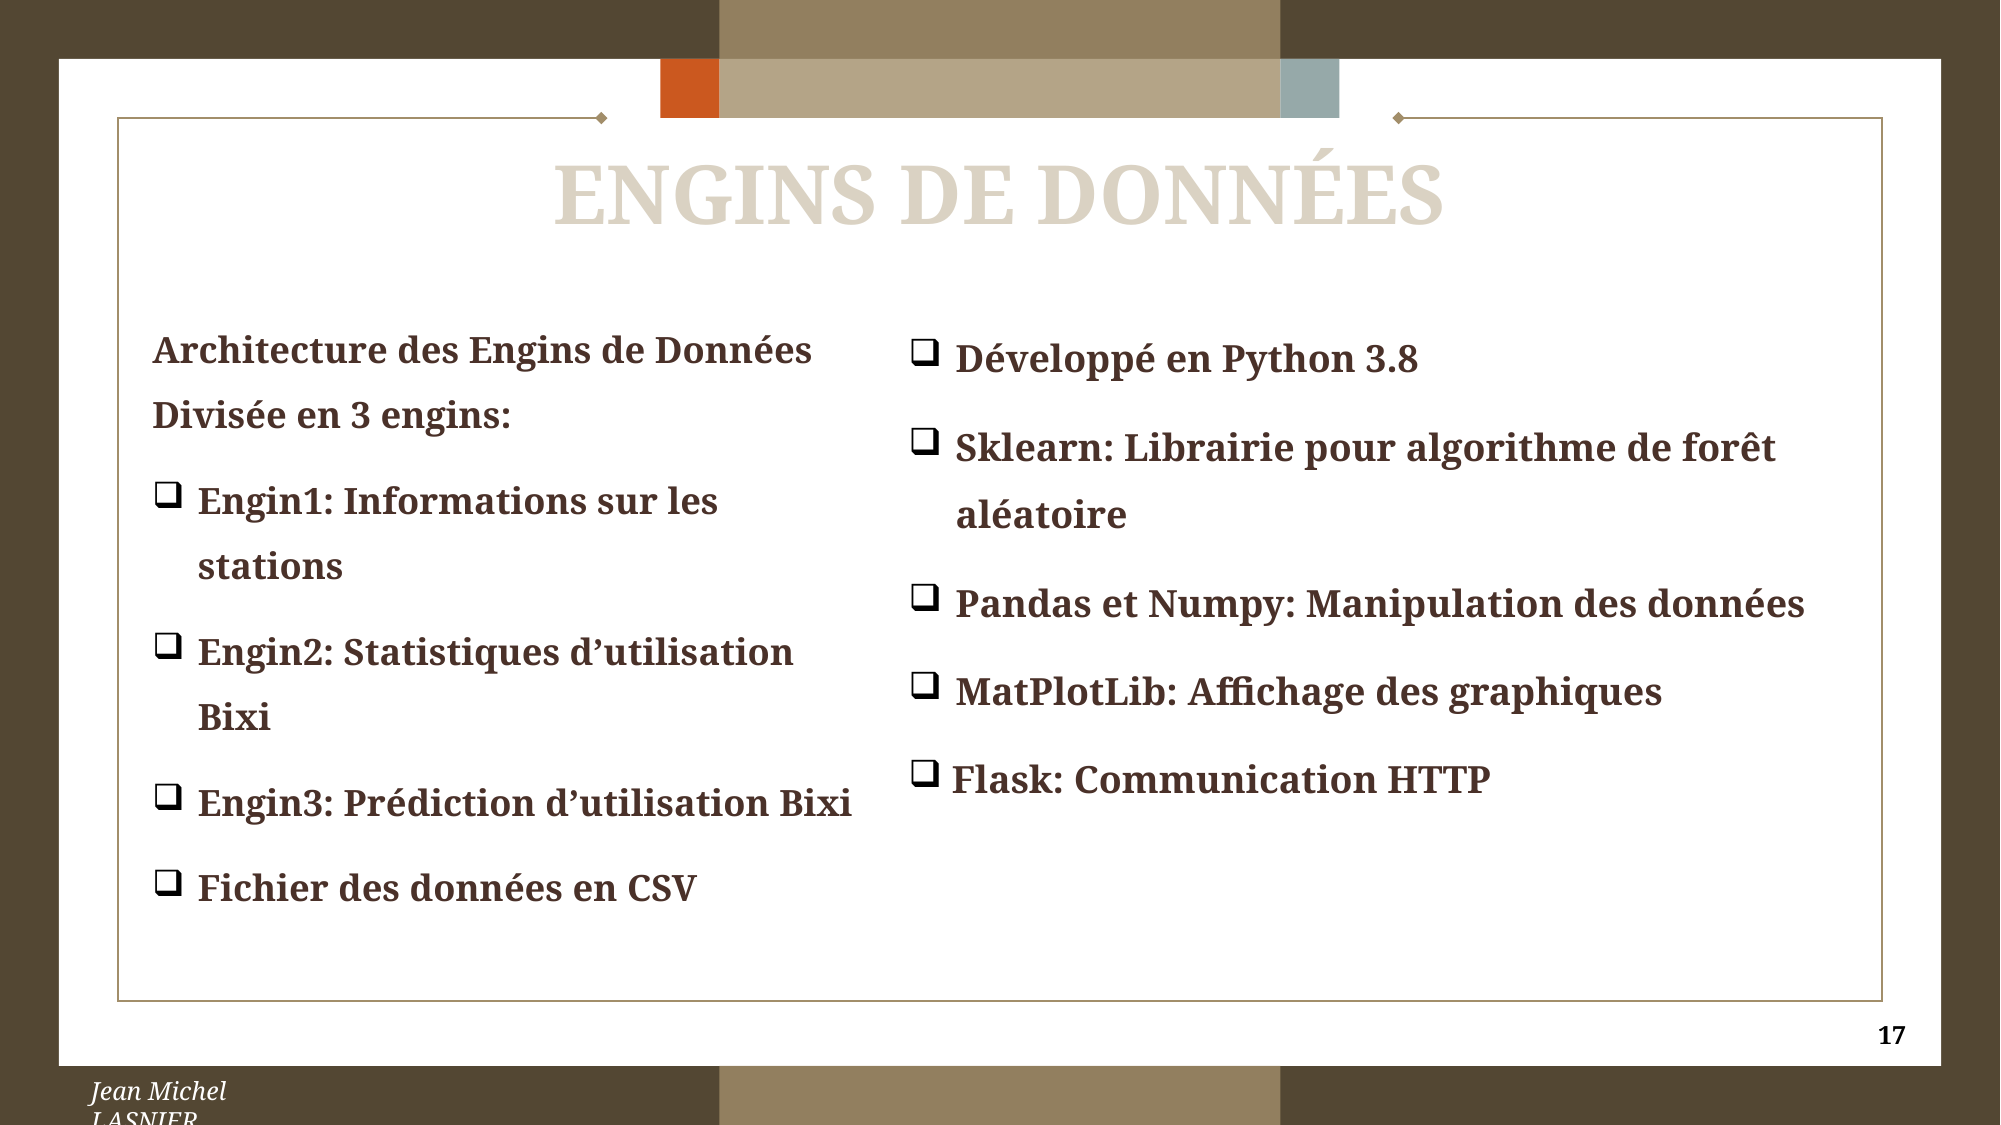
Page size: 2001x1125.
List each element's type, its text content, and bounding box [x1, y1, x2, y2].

title ENGINS DE DONNÉES [137, 146, 1863, 250]
slide_number 17 [1471, 1023, 1922, 1048]
text_box Jean Michel LASNIER [76, 1060, 343, 1116]
text_box Développé en Python 3.8 Sklearn: Librairie pour algorithme de forêt aléatoire Pandas et Numpy: Manipulation des données MatPlotLib: Affichage des graphiques Flask: Communication HTTP [893, 297, 1861, 975]
text_box Architecture des Engins de Données Divisée en 3 engins: Engin1: Informations sur les stations Engin2: Statistiques d’utilisation Bixi Engin3: Prédiction d’utilisation Bixi Fichier des données en CSV [137, 297, 882, 975]
